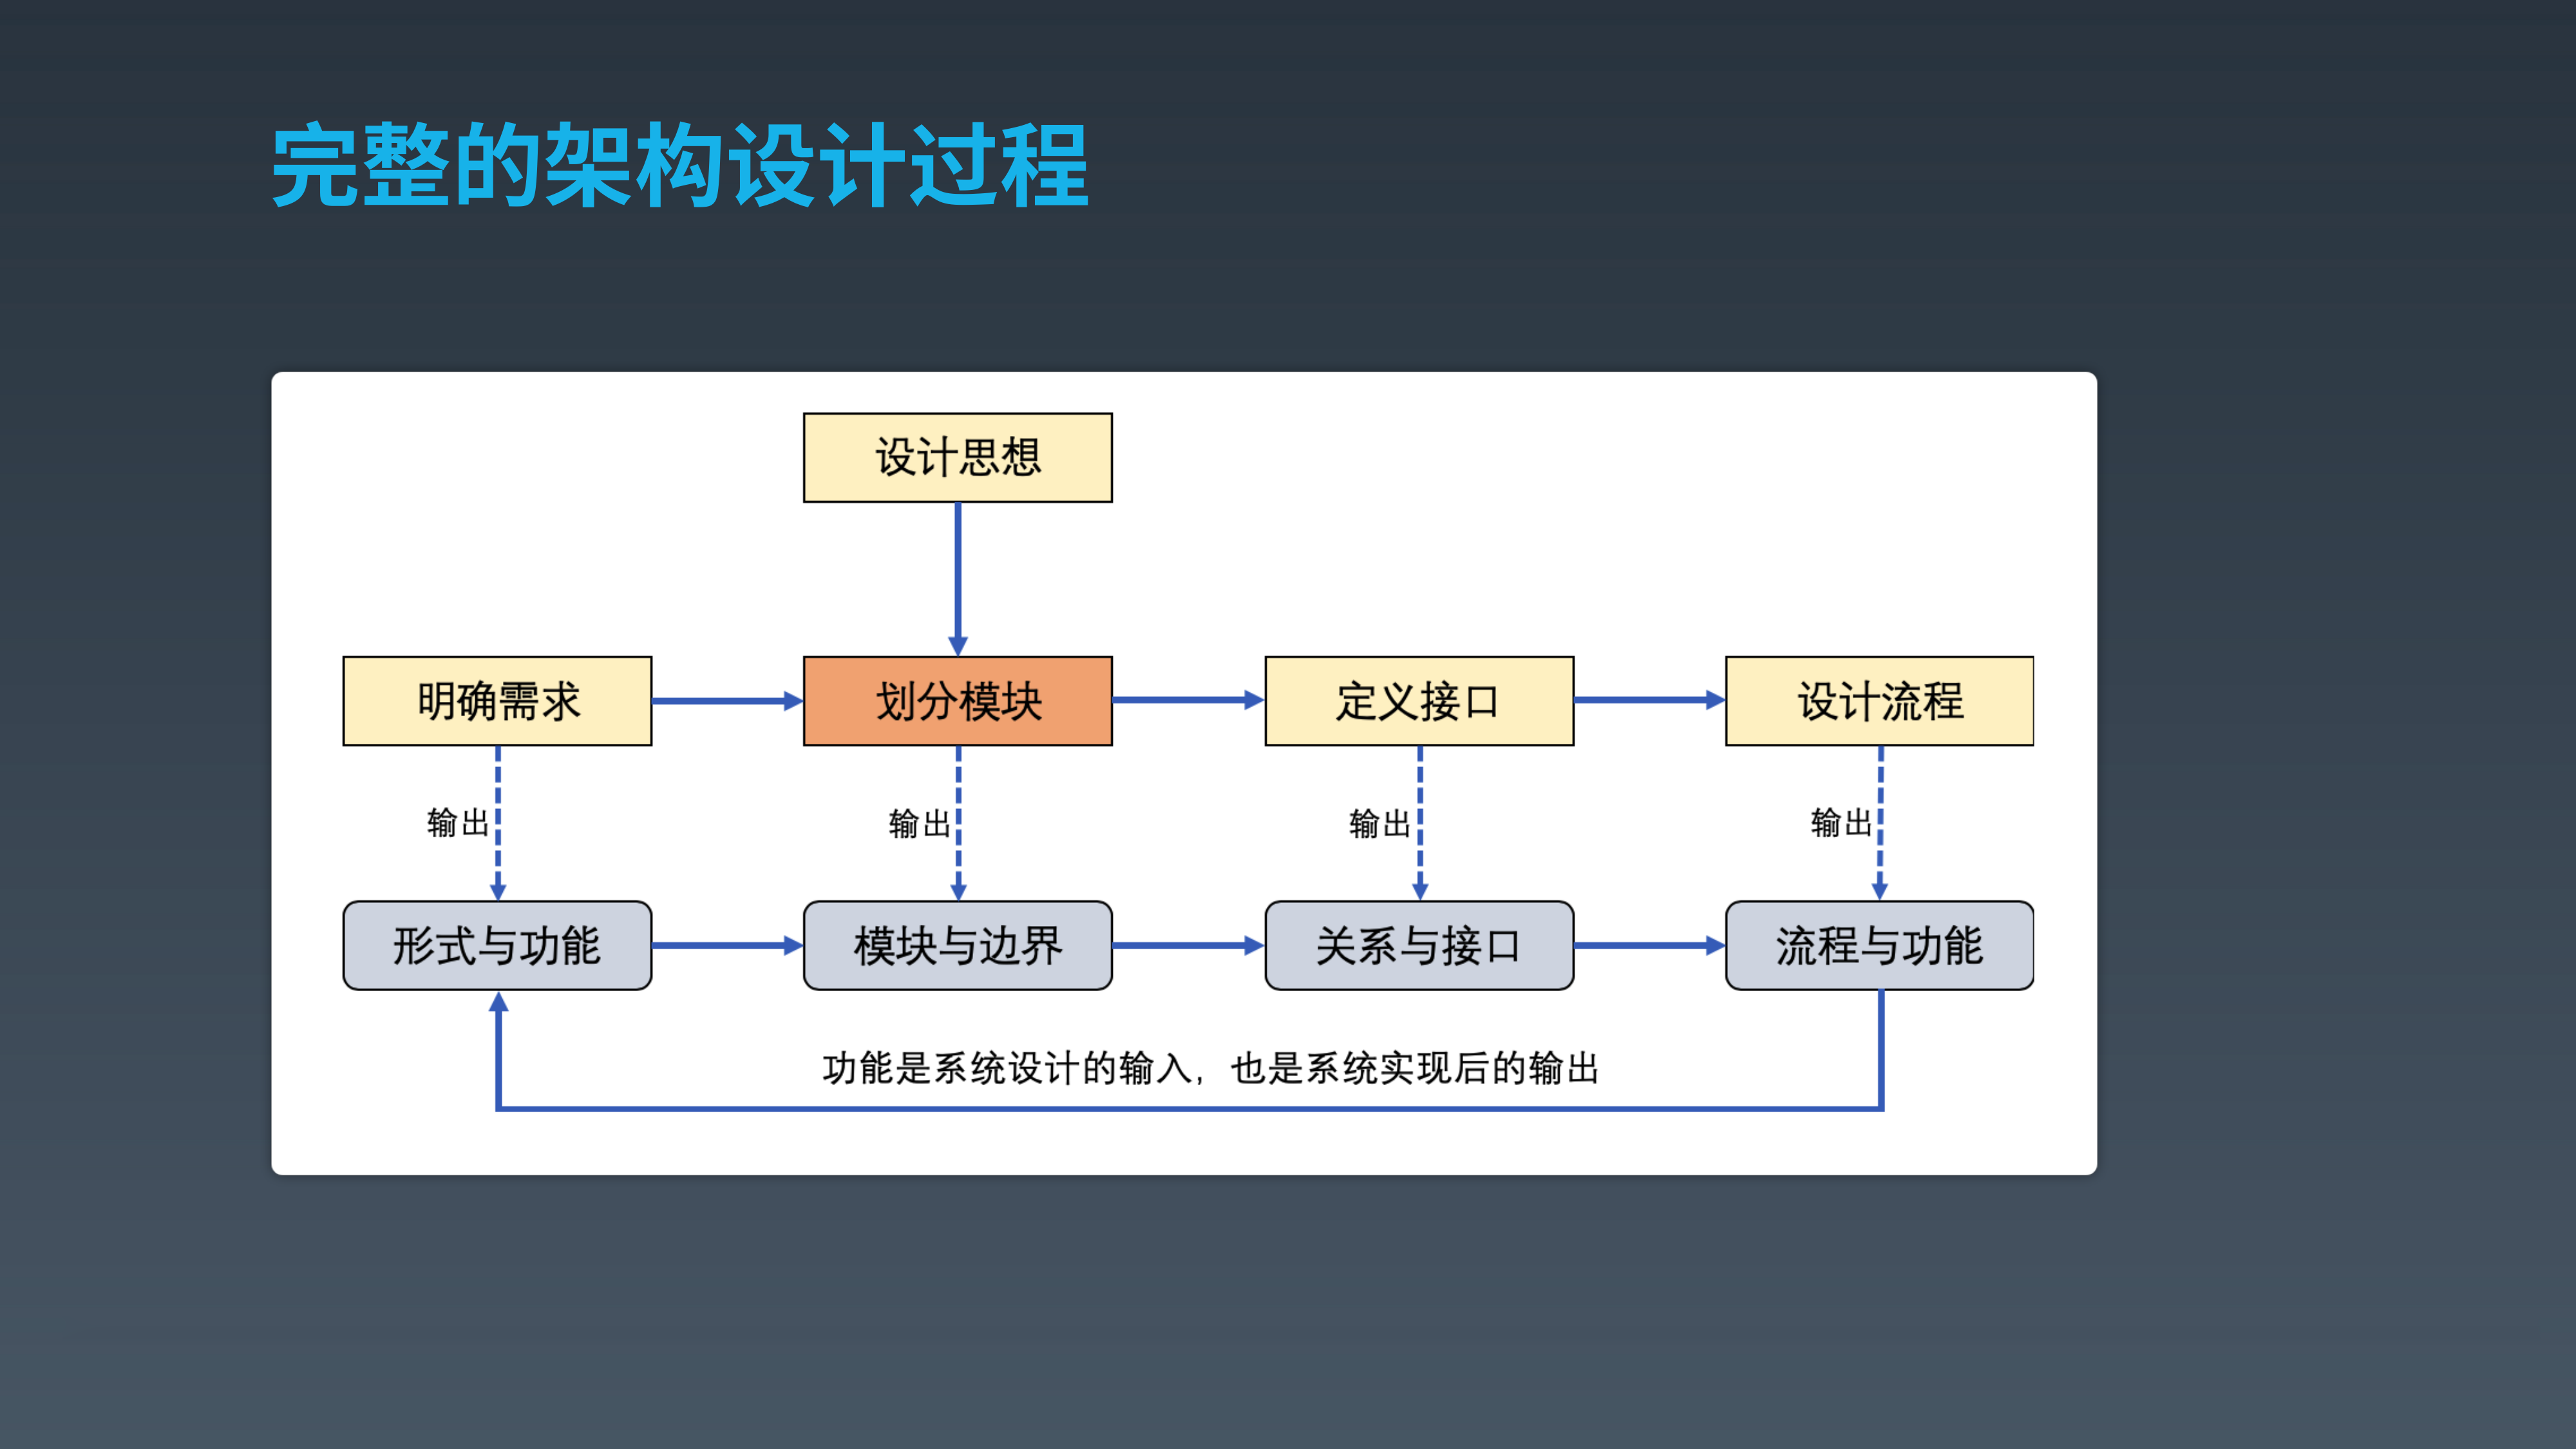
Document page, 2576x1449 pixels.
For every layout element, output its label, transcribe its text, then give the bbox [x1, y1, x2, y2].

text_box 完整的架构设计过程 [260, 103, 1626, 242]
picture [0, 0, 2576, 1449]
